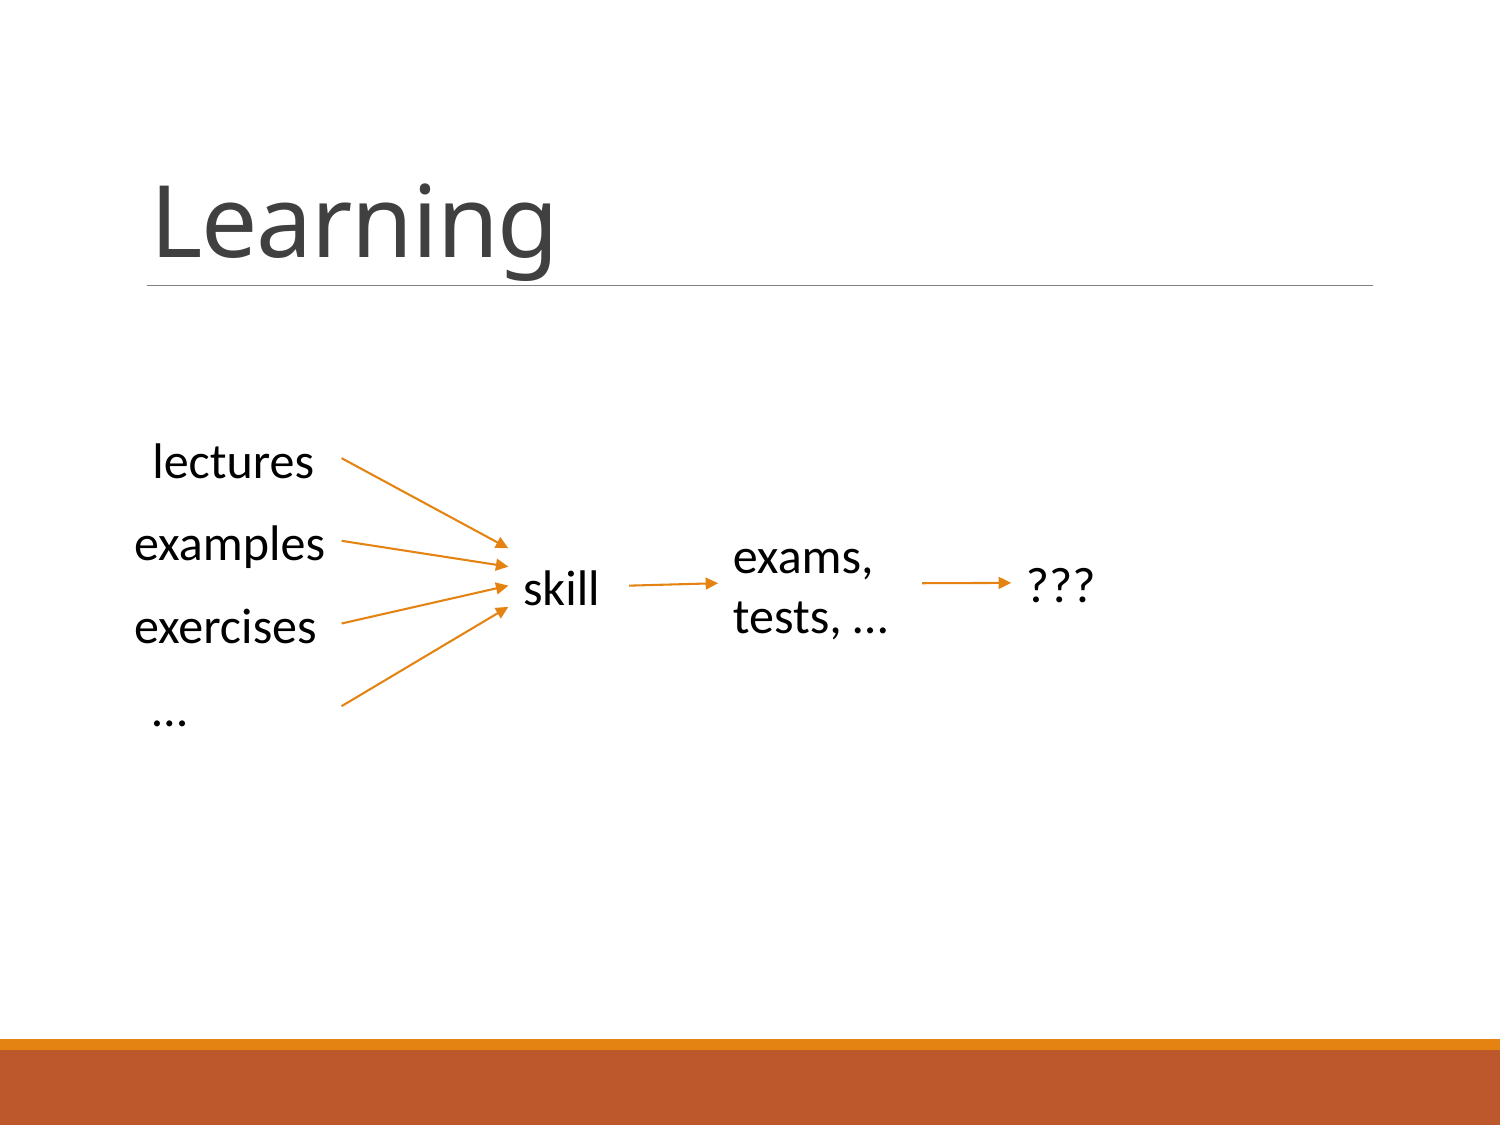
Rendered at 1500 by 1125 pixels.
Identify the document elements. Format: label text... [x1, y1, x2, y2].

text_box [341, 606, 509, 708]
text_box skill [508, 548, 630, 623]
text_box exams, tests, … [718, 515, 923, 651]
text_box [341, 585, 509, 605]
text_box … [137, 668, 342, 744]
text_box lectures [137, 420, 342, 496]
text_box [341, 540, 509, 568]
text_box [628, 583, 719, 587]
text_box examples [119, 503, 342, 579]
title Learning [135, 47, 1373, 285]
text_box ??? [1011, 545, 1181, 621]
text_box exercises [119, 586, 339, 661]
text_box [341, 458, 509, 539]
